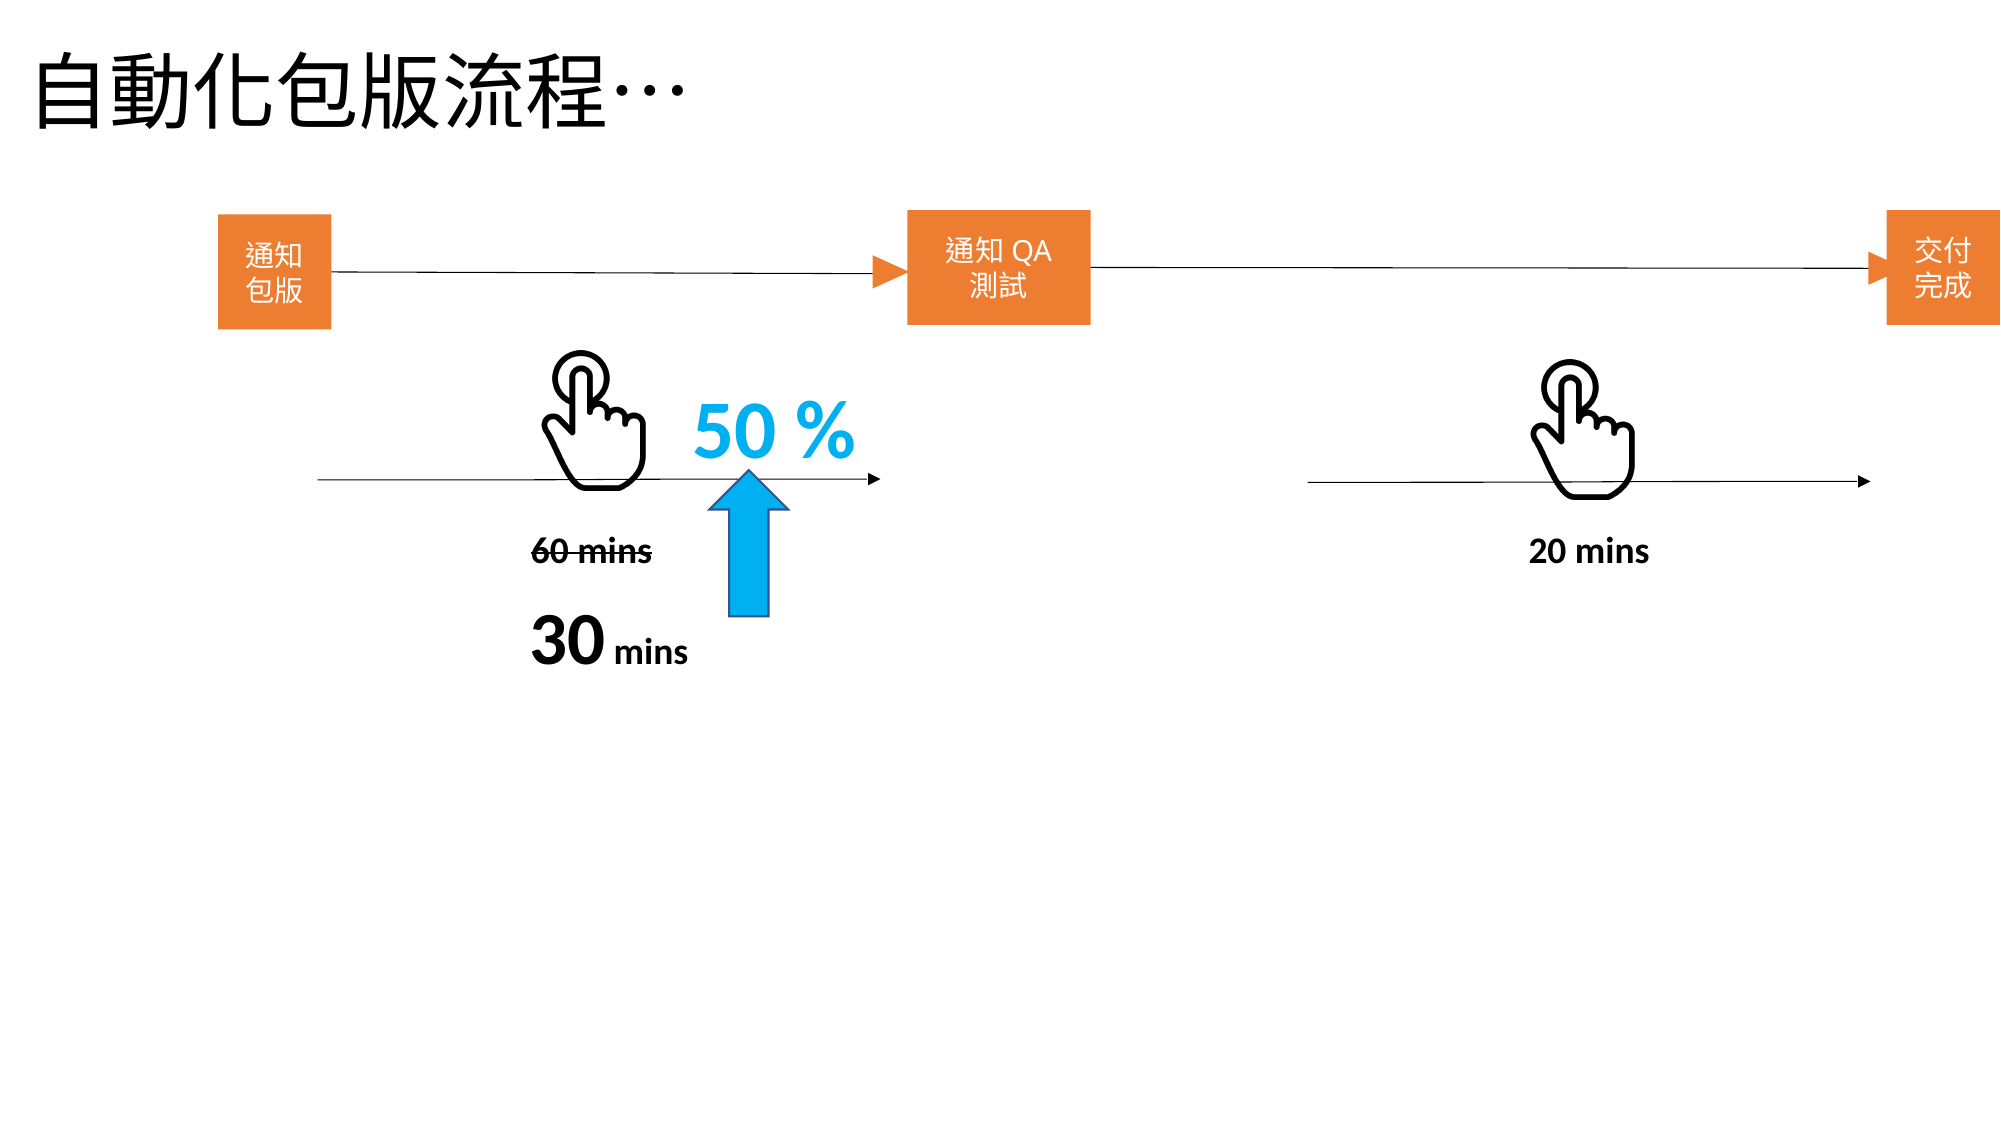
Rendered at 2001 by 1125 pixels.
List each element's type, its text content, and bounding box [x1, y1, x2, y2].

text_box 30 mins [600, 581, 704, 687]
text_box 20 mins [1590, 518, 1665, 578]
text_box 交付完成 [1886, 209, 2000, 326]
text_box [1867, 250, 1908, 287]
text_box 自動化包版流程… [11, 32, 707, 147]
text_box [706, 483, 791, 618]
picture [1590, 359, 1653, 500]
text_box 30 mins [514, 581, 598, 687]
text_box 通知包版 [217, 213, 333, 330]
text_box 60 mins [600, 518, 667, 578]
text_box 通知QA 測試 [906, 209, 1092, 326]
picture [600, 350, 664, 491]
picture [523, 350, 598, 491]
text_box [871, 253, 912, 291]
text_box 50 % [677, 368, 945, 483]
text_box 60 mins [516, 518, 598, 578]
text_box 20 mins [1513, 518, 1588, 578]
picture [1512, 359, 1588, 500]
